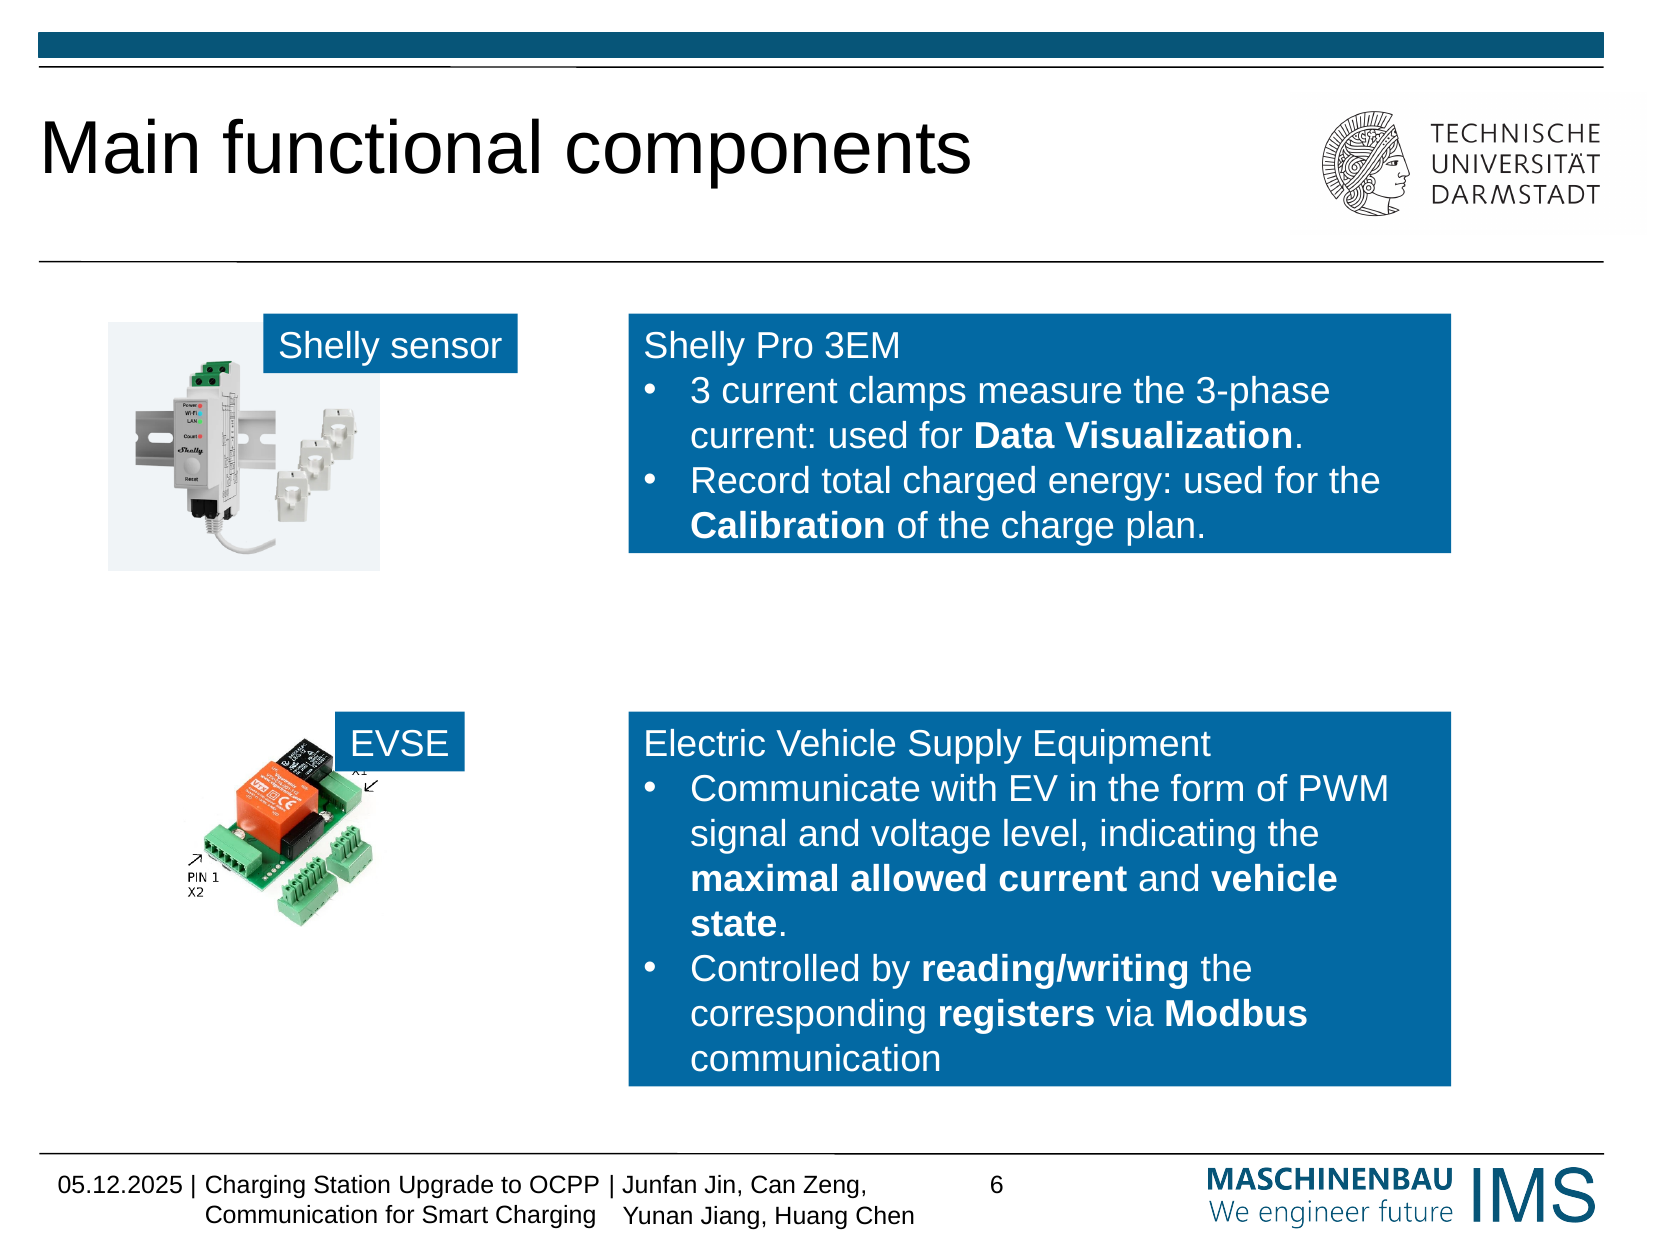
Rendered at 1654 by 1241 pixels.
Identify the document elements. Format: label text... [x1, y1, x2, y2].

picture [1208, 1167, 1595, 1230]
text_box EVSE [423, 711, 465, 772]
picture [108, 322, 380, 571]
picture [1439, 1167, 1447, 1185]
picture [1286, 88, 1651, 239]
picture [151, 711, 423, 927]
picture [1375, 1167, 1383, 1179]
picture [1335, 1167, 1343, 1180]
text_box Shelly sensor [263, 313, 518, 374]
text_box Electric Vehicle Supply Equipment Communicate with EV in the form of PWM signal and voltage level, indicating the maximal allowed current and vehicle state. Controlled by reading/writing the corresponding registers via Modbus communication [628, 711, 1452, 1087]
text_box Main functional components [39, 72, 1265, 228]
picture [1301, 1167, 1309, 1176]
text_box Shelly Pro 3EM 3 current clamps measure the 3-phase current: used for Data Visualization. Record total charged energy: used for the Calibration of the charge plan. [628, 313, 1452, 554]
picture [1216, 1167, 1225, 1181]
picture [1562, 1167, 1595, 1201]
